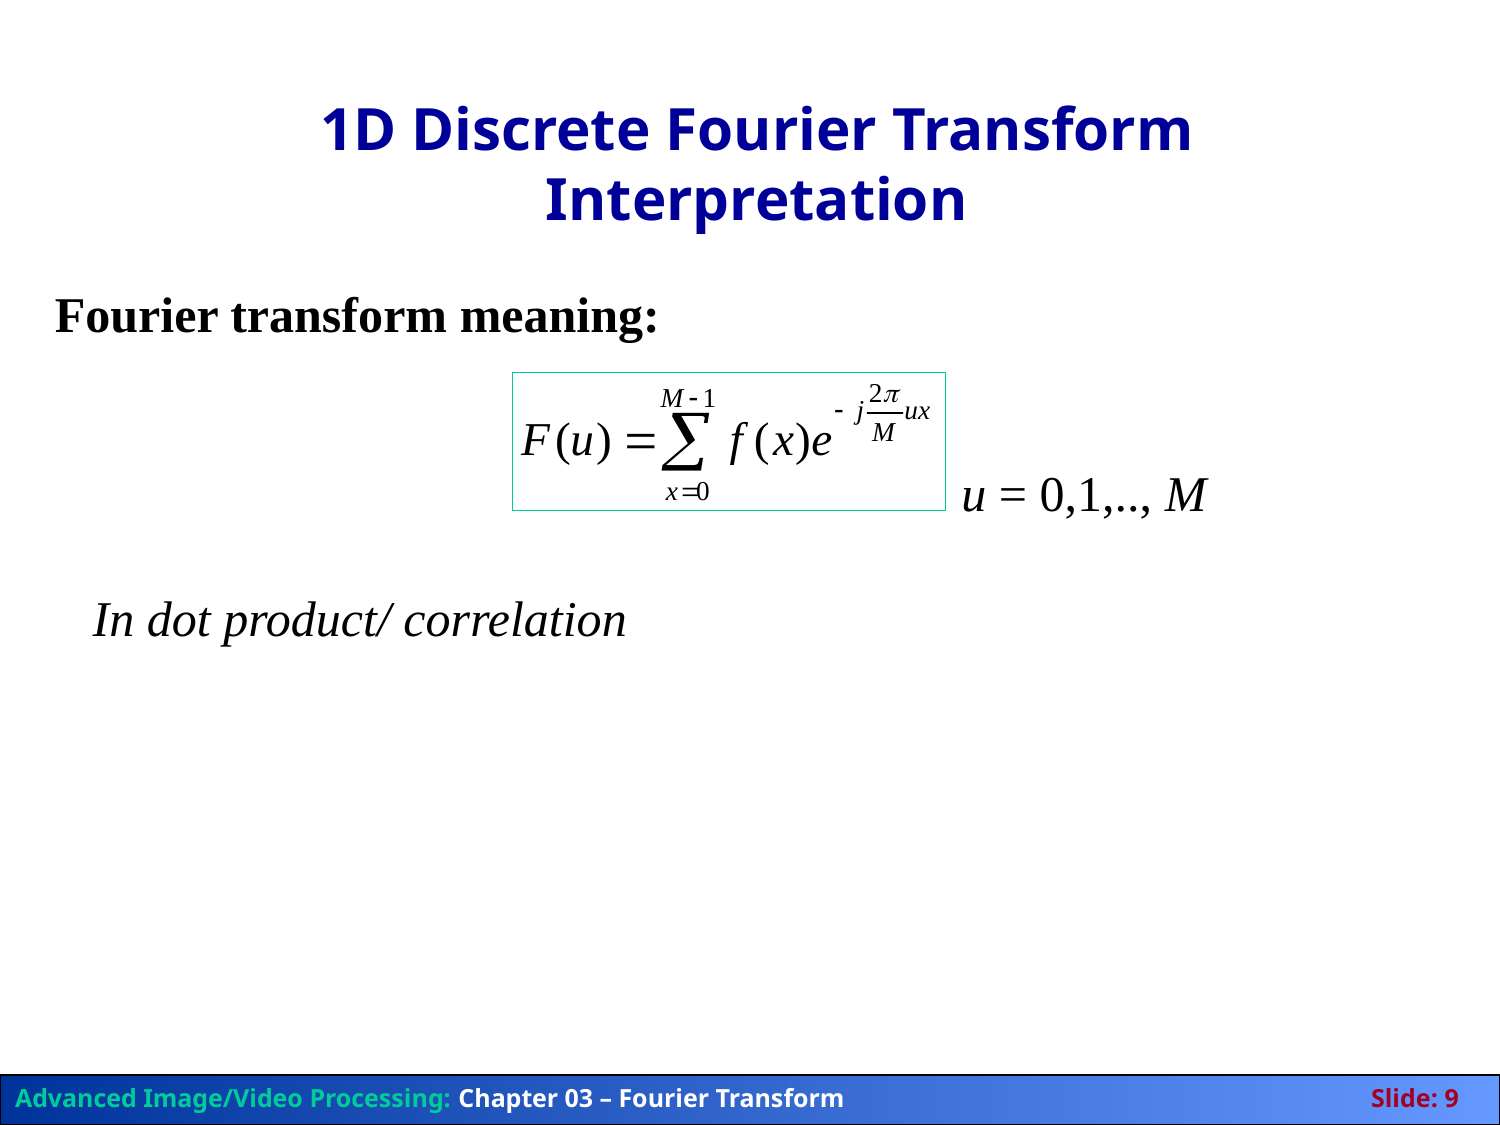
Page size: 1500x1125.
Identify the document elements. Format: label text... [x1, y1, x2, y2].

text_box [512, 372, 946, 511]
text_box In dot product/ correlation [78, 579, 1380, 654]
text_box u = 0,1,.., M [946, 454, 1222, 529]
text_box Fourier transform meaning: [40, 274, 676, 350]
title 1D Discrete Fourier Transform Interpretation [154, 99, 1359, 225]
footer Advanced Image/Video Processing: Chapter 03 – Fourier Transform Slide: 9 [0, 1074, 1500, 1125]
